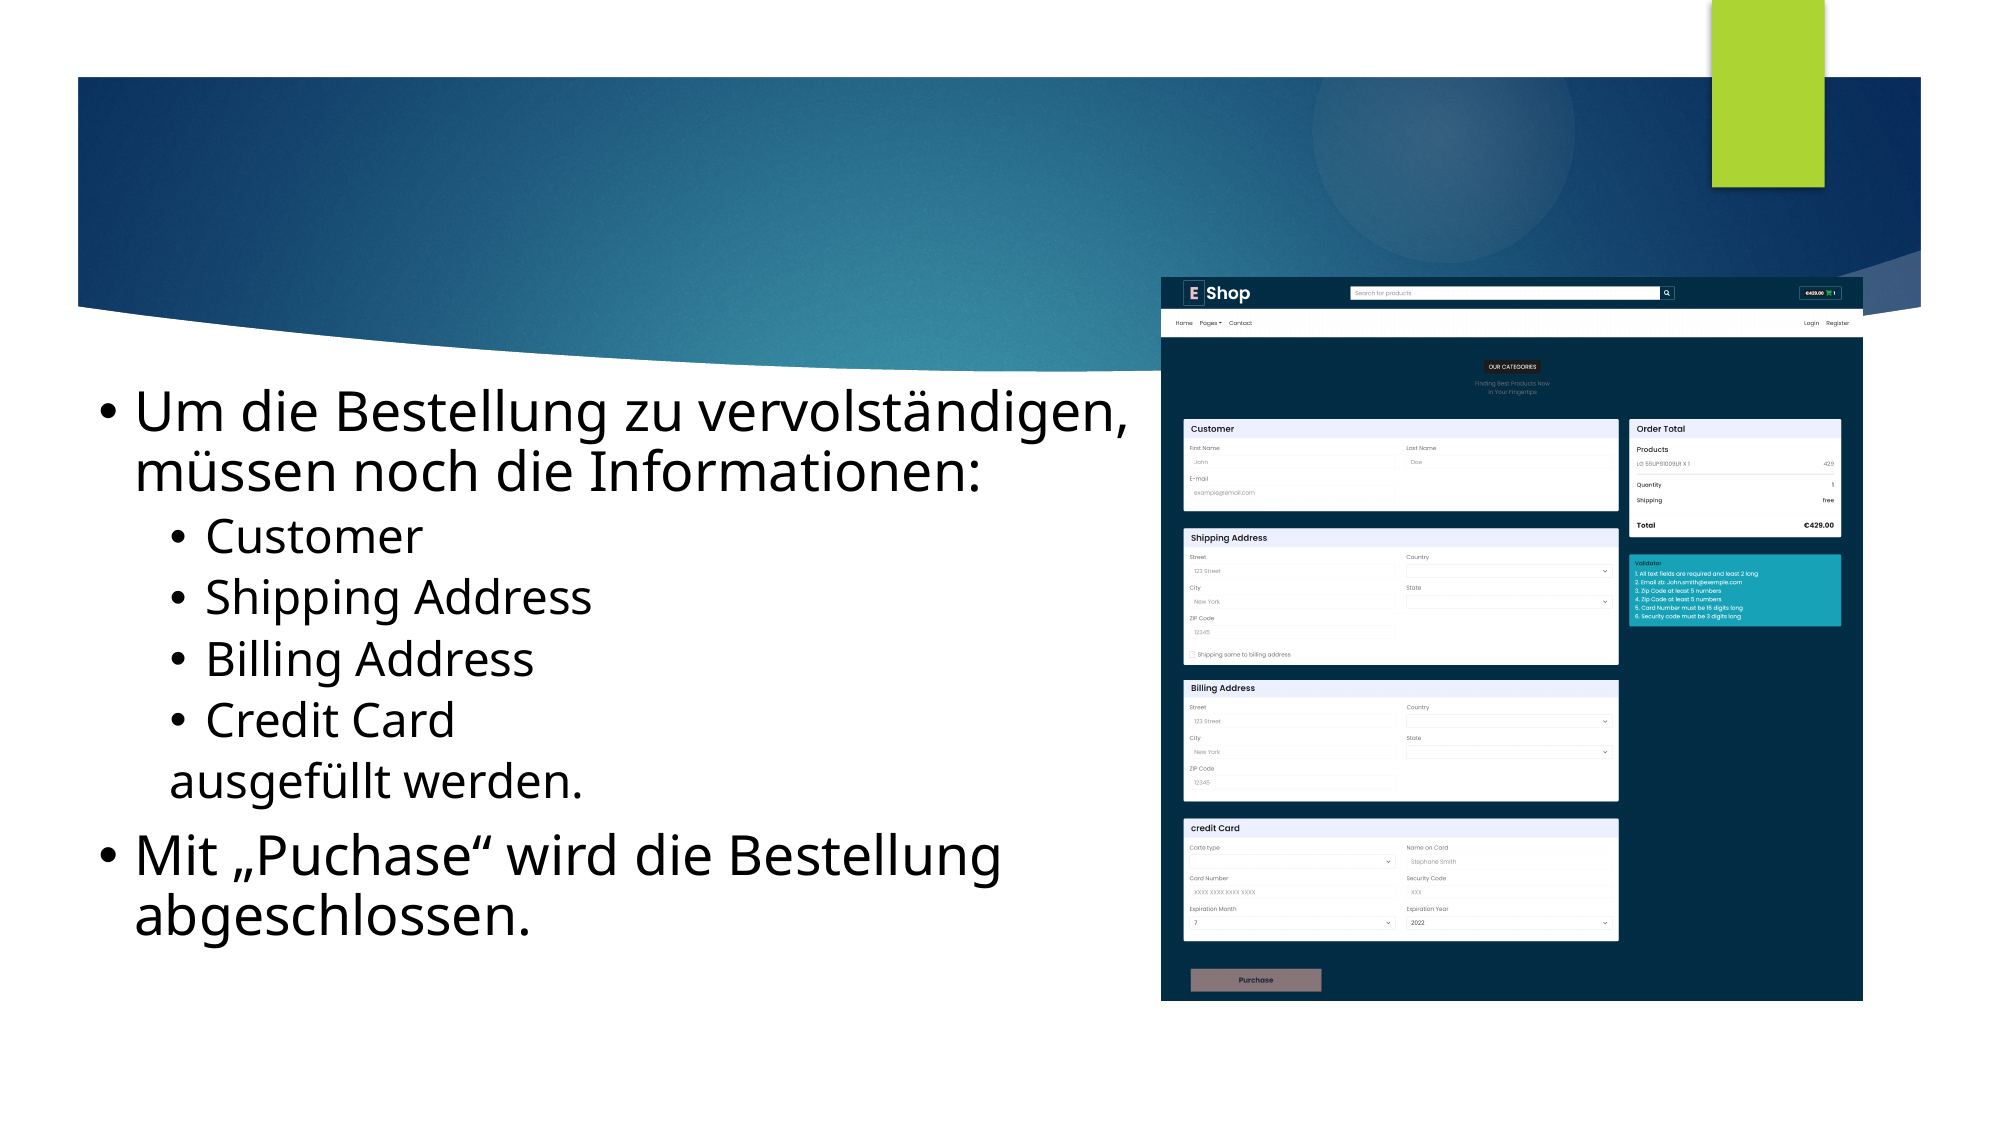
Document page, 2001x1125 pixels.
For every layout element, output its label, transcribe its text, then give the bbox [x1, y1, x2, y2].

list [1161, 277, 1863, 679]
text_box Um die Bestellung zu vervolständigen, müssen noch die Informationen: Customer Shipping Address Billing Address Credit Card ausgefüllt werden. Mit „Puchase“ wird die Bestellung abgeschlossen. [83, 376, 1155, 992]
picture [1161, 680, 1863, 1001]
